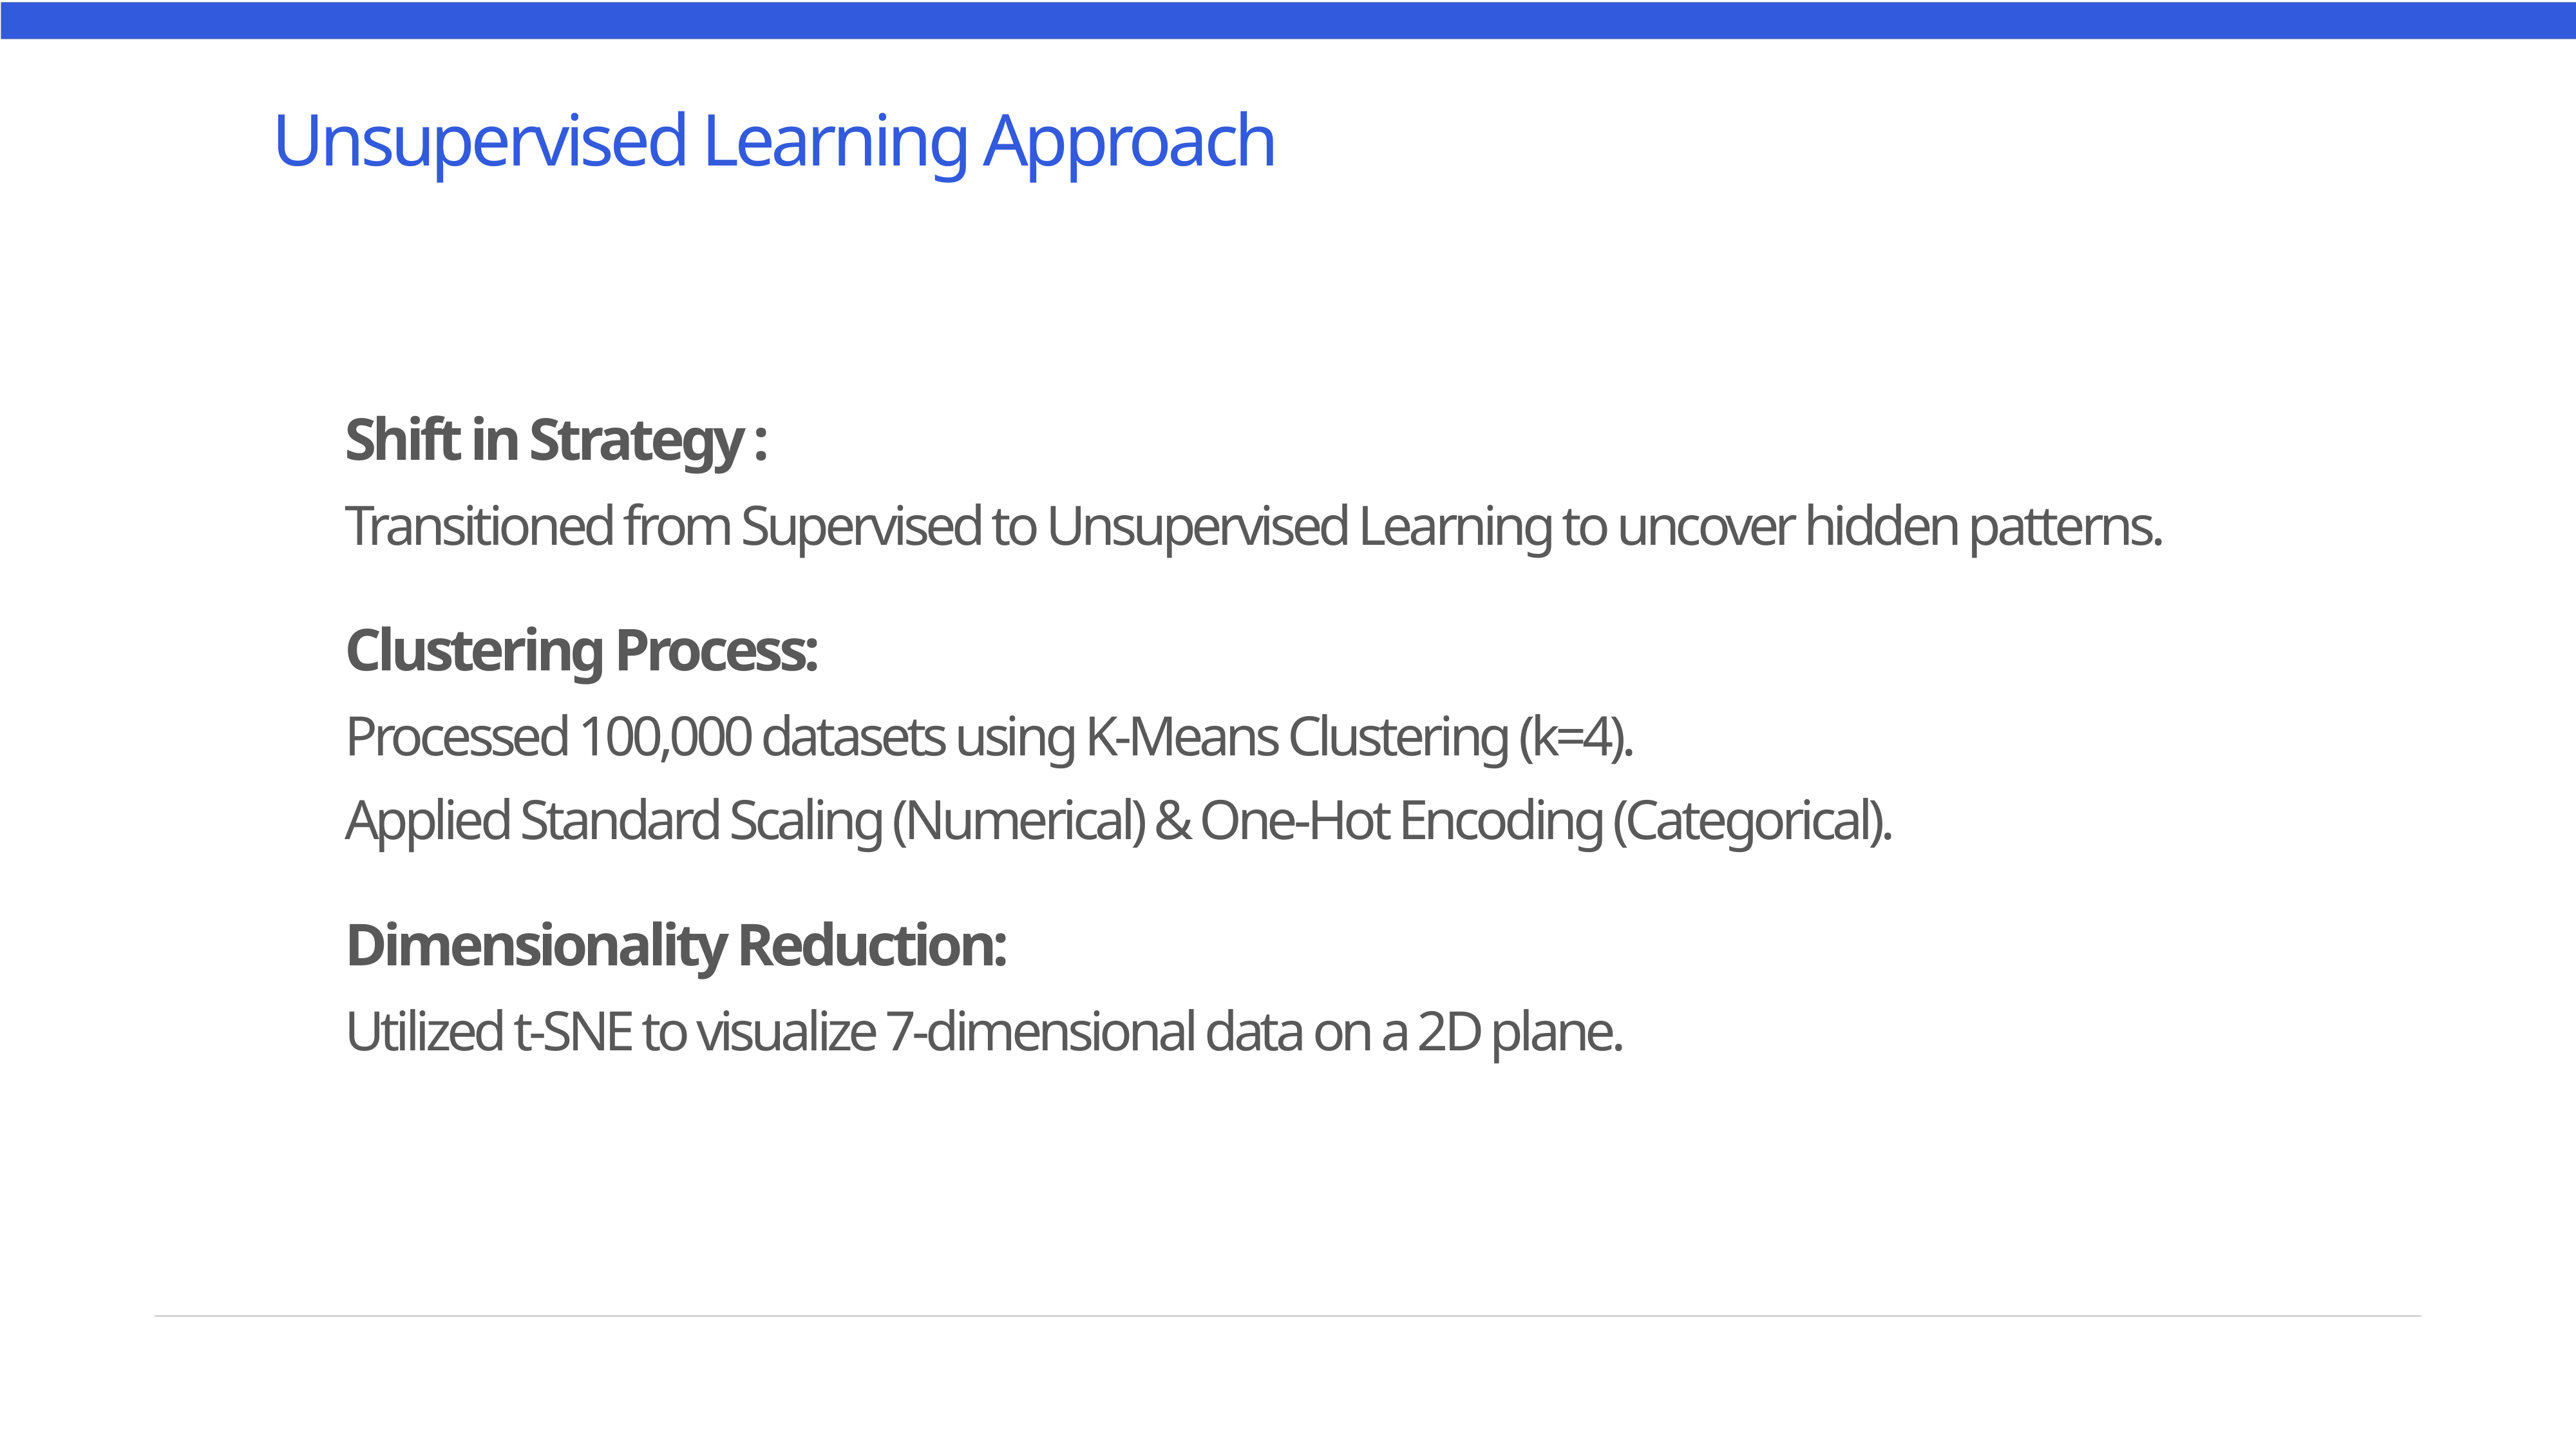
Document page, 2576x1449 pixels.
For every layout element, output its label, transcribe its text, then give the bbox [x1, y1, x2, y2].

text_box Unsupervised Learning Approach [272, 137, 1356, 238]
picture [0, 1, 2576, 41]
text_box Shift in Strategy : Transitioned from Supervised to Unsupervised Learning to uncover hidden patterns. Clustering Process: Processed 100,000 datasets using K-Means Clustering (k=4). Applied Standard Scaling (Numerical) & One-Hot Encoding (Categorical). Dimensionality Reduction: Utilized t-SNE to visualize 7-dimensional data on a 2D plane. [345, 382, 2248, 1048]
picture [151, 1314, 2425, 1318]
